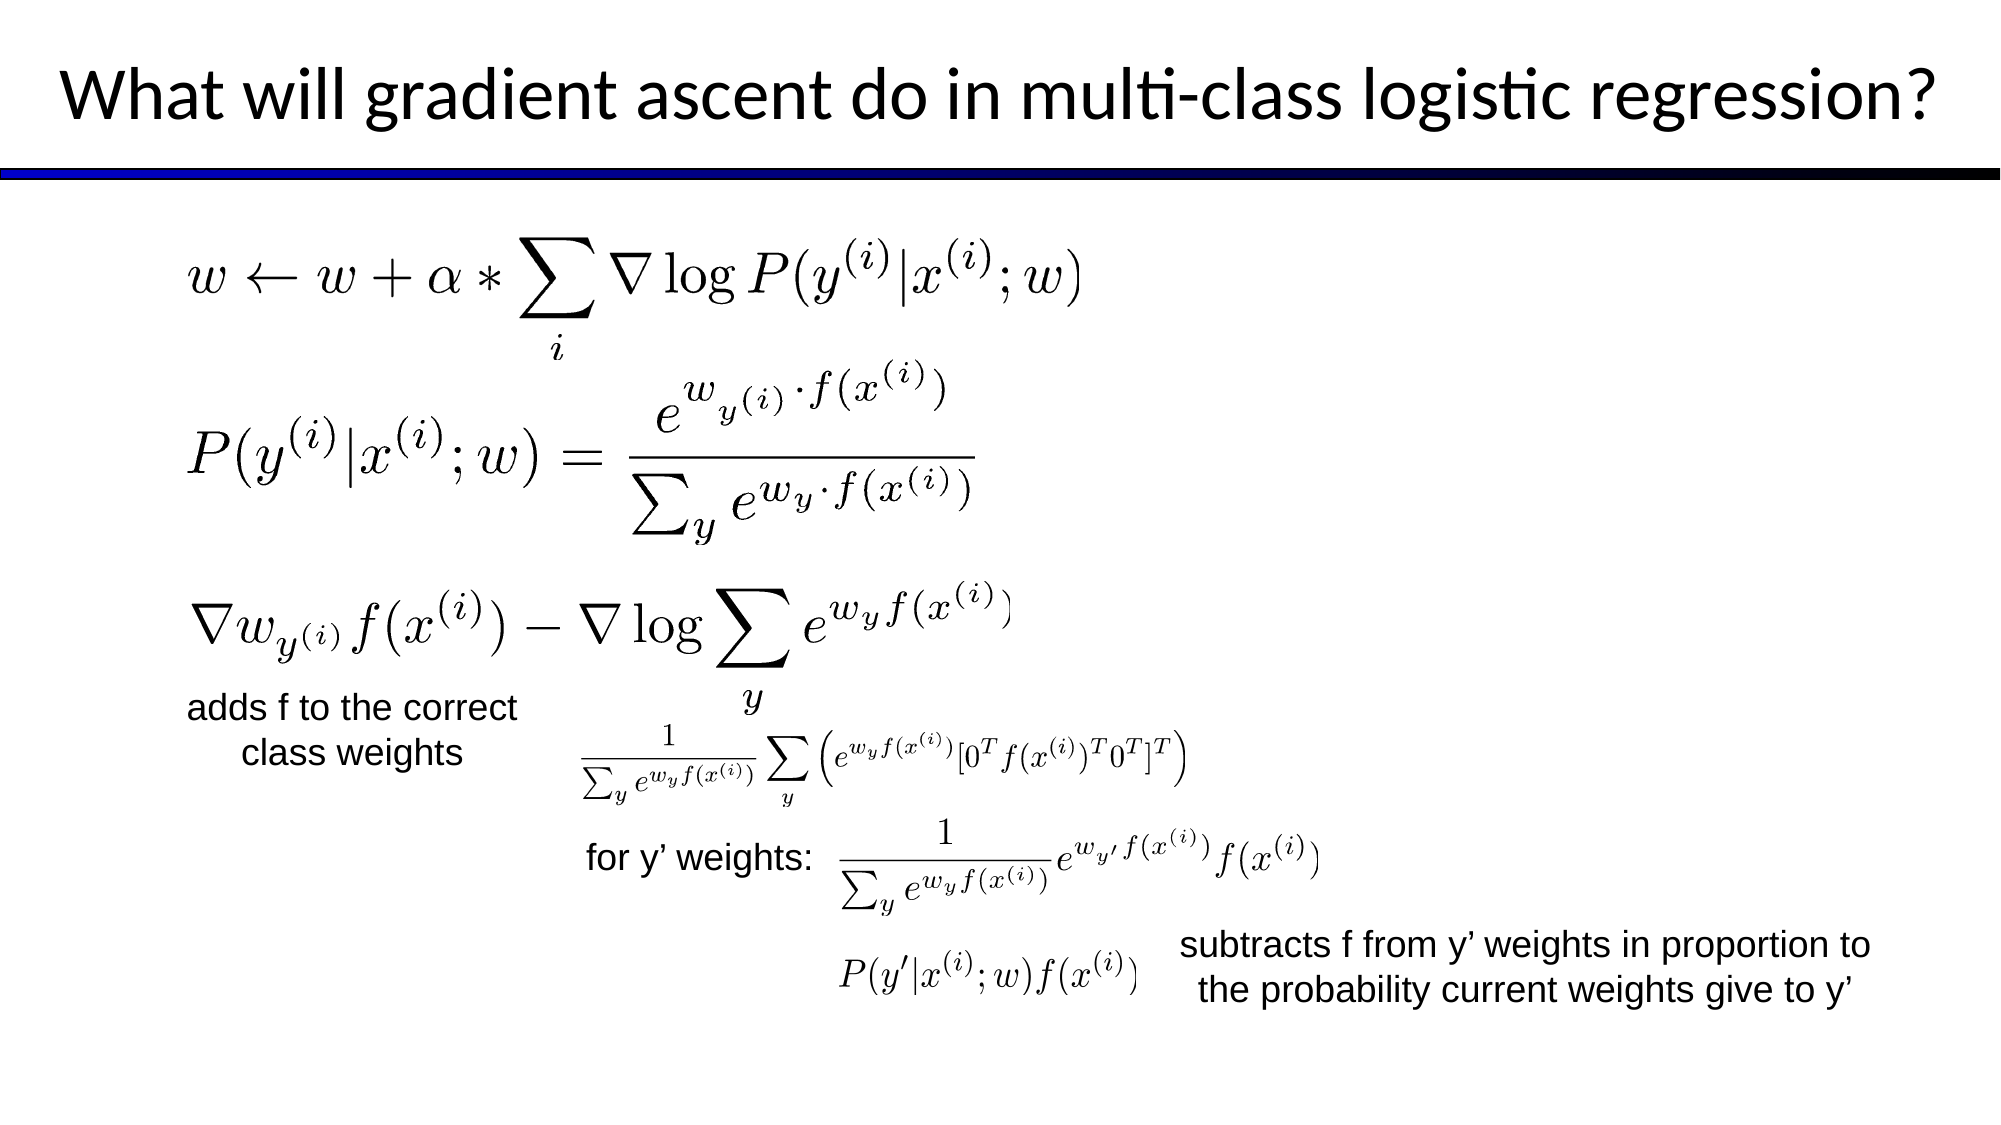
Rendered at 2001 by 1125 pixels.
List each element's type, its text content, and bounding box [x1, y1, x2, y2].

picture [838, 950, 1137, 995]
title What will gradient ascent do in multi-class logistic regression? [0, 0, 2000, 184]
text_box subtracts f from y’ weights in proportion to the probability current weights give to y’ [1134, 912, 1917, 1018]
text_box for y’ weights: [543, 825, 833, 886]
text_box adds f to the correct class weights [158, 675, 546, 781]
picture [838, 818, 1318, 916]
picture [187, 237, 1079, 545]
picture [581, 724, 1185, 807]
picture [190, 580, 1010, 715]
